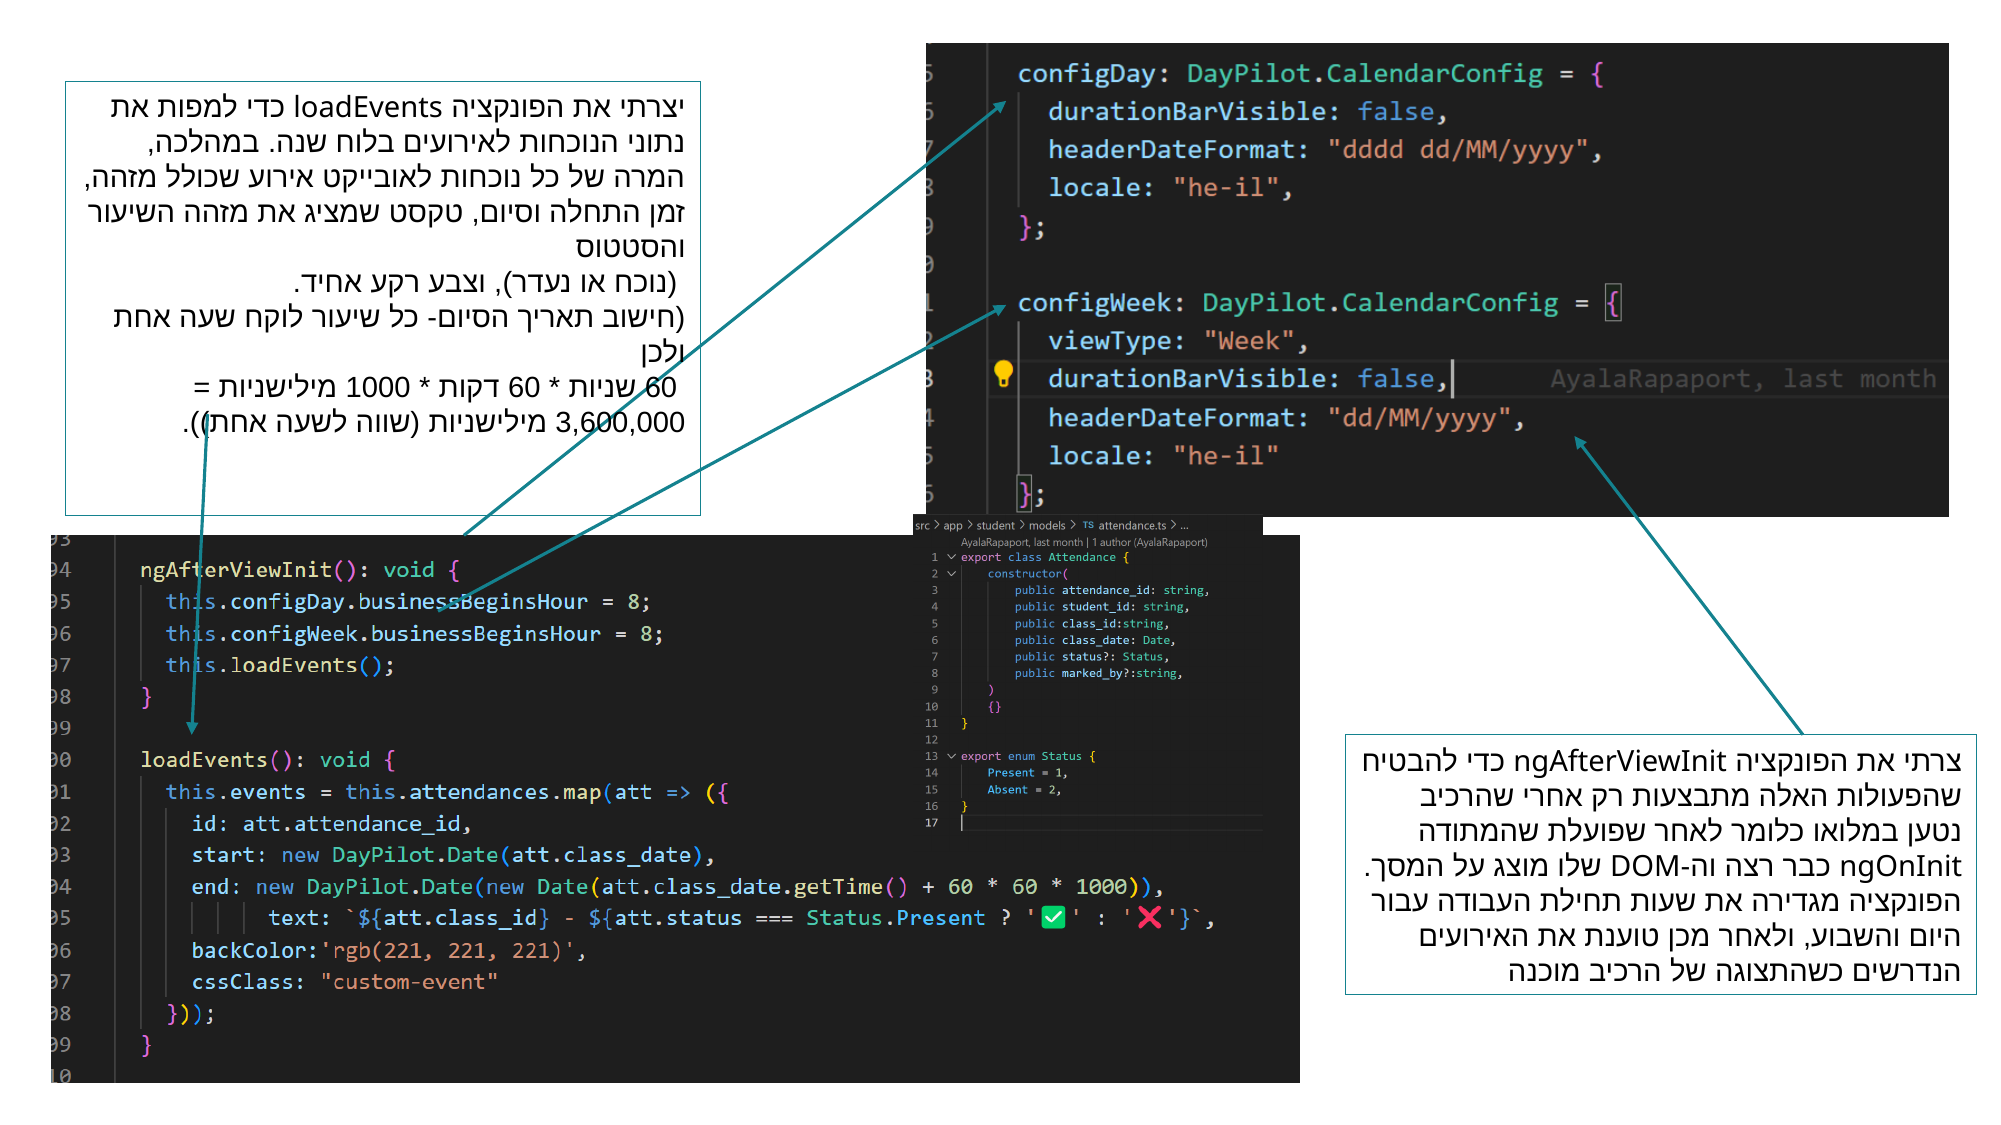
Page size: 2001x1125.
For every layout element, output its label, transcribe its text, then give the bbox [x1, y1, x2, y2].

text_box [437, 304, 1007, 612]
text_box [1573, 435, 1804, 736]
text_box יצרתי את הפונקציה loadEvents כדי למפות את נתוני הנוכחות לאירועים בלוח שנה. במהלכה, המרה של כל נוכחות לאובייקט אירוע שכולל מזהה, זמן התחלה וסיום, טקסט שמציג את מזהה השיעור והסטטוס (נוכח או נעדר), וצבע רקע אחיד. (חישוב תאריך הסיום- כל שיעור לוקח שעה אחת ולכן 60 שניות * 60 דקות * 1000 מילישניות = 3,600,000 מילישניות (שווה לשעה אחת)). [65, 81, 701, 516]
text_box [191, 413, 208, 736]
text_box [463, 100, 1007, 304]
text_box צרתי את הפונקציה ngAfterViewInit כדי להבטיח שהפעולות האלה מתבצעות רק אחרי שהרכיב נטען במלואו כלומר לאחר שפועלת שהמתודה ngOnInit כבר רצה וה-DOM שלו מוצג על המסך. הפונקציה מגדירה את שעות תחילת העבודה עבור היום והשבוע, ולאחר מכן טוענת את האירועים הנדרשים כשהתצוגה של הרכיב מוכנה [1345, 734, 1977, 995]
picture [51, 43, 1949, 1084]
